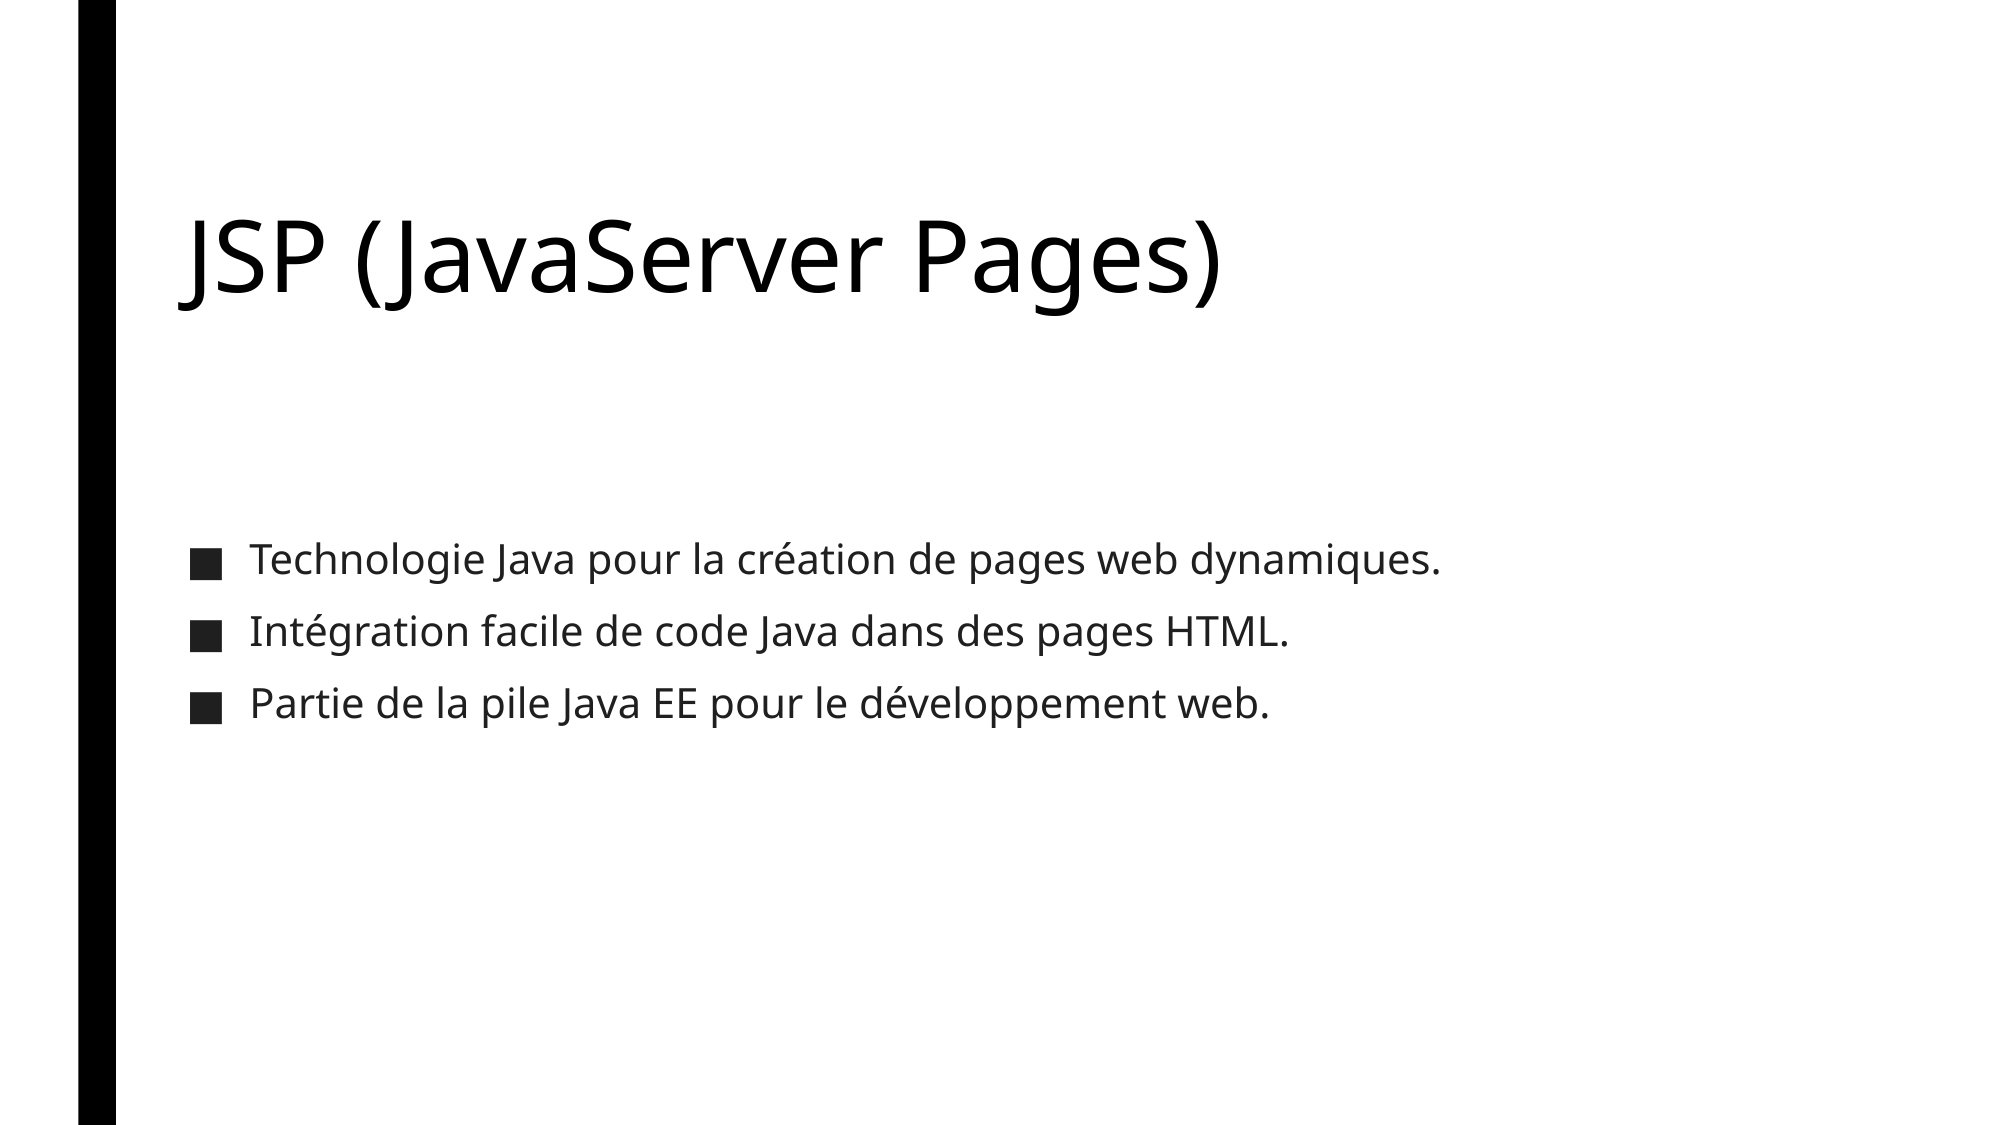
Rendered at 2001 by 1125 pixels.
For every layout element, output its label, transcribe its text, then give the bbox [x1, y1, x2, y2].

list Technologie Java pour la création de pages web dynamiques. Intégration facile de code Java dans des pages HTML. Partie de la pile Java EE pour le développement web. [171, 376, 1803, 889]
title JSP (JavaServer Pages) [171, 132, 1803, 376]
